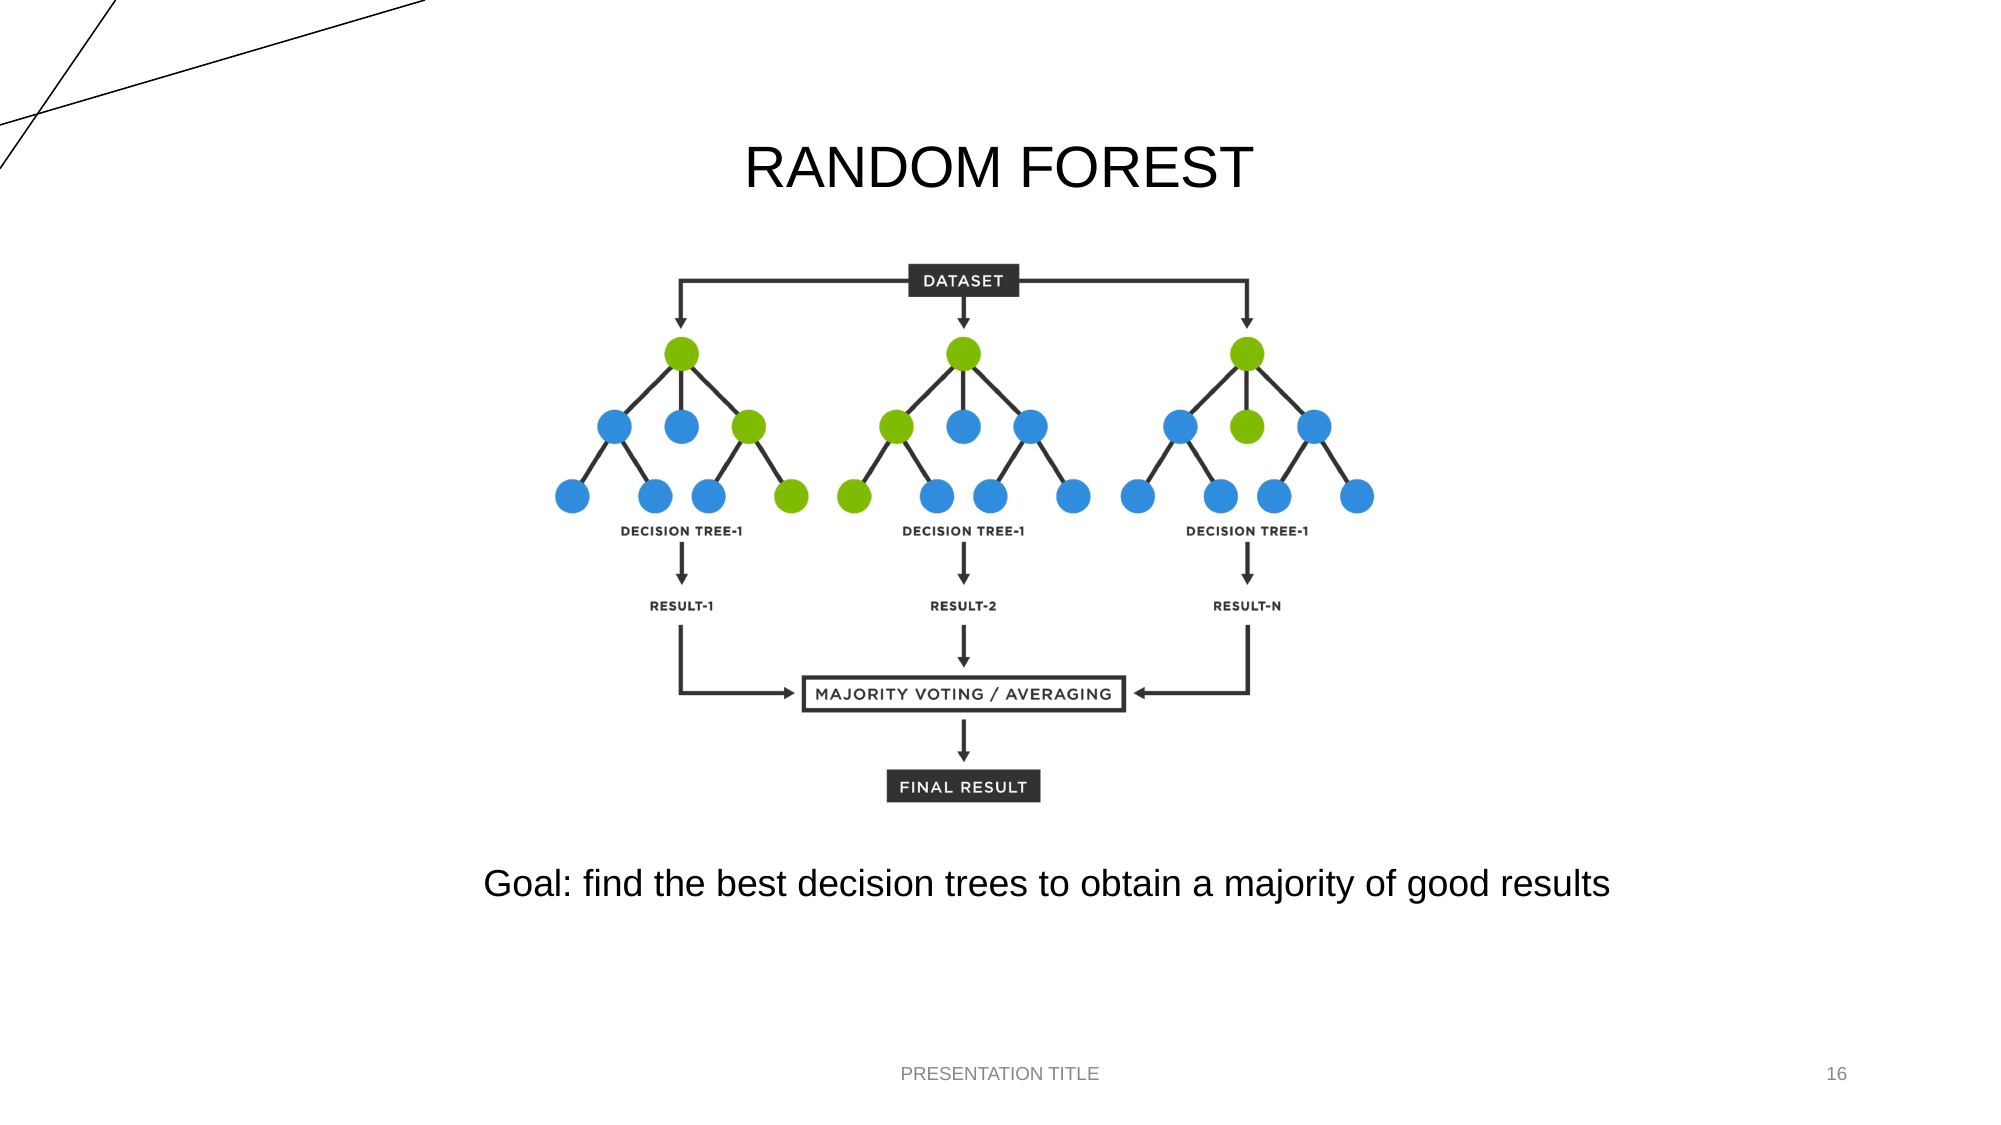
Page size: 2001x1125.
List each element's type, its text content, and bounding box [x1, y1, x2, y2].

title RANDOM FOREST [137, 59, 1863, 278]
picture [544, 236, 1394, 889]
footer PRESENTATION TITLE [662, 1042, 1338, 1103]
text_box Goal: find the best decision trees to obtain a majority of good results [468, 851, 1674, 912]
slide_number ‹#› [1412, 1042, 1863, 1103]
